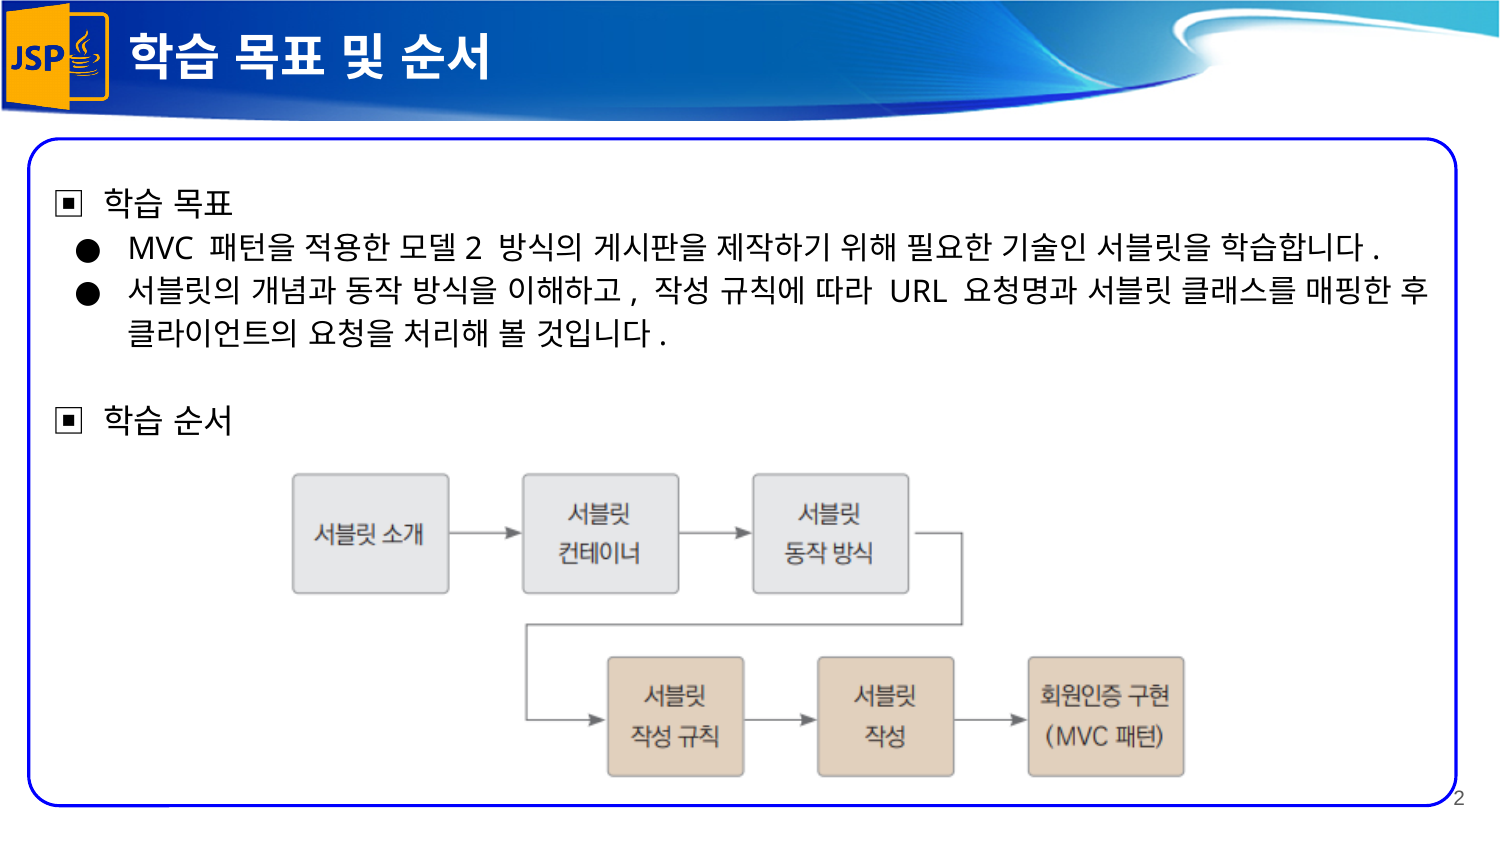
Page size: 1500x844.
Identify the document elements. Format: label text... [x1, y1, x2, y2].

picture [0, 0, 1500, 121]
text_box ▣ 학습 목표 MVC 패턴을 적용한 모델2 방식의 게시판을 제작하기 위해 필요한 기술인 서블릿을 학습합니다. 서블릿의 개념과 동작 방식을 이해하고, 작성 규칙에 따라 URL 요청명과 서블릿 클래스를 매핑한 후 클라이언트의 요청을 처리해 볼 것입니다. ▣ 학습 순서 [28, 138, 1457, 806]
title 학습 목표 및 순서 [113, 10, 1500, 105]
picture [277, 467, 1223, 790]
slide_number ‹#› [1389, 764, 1480, 830]
